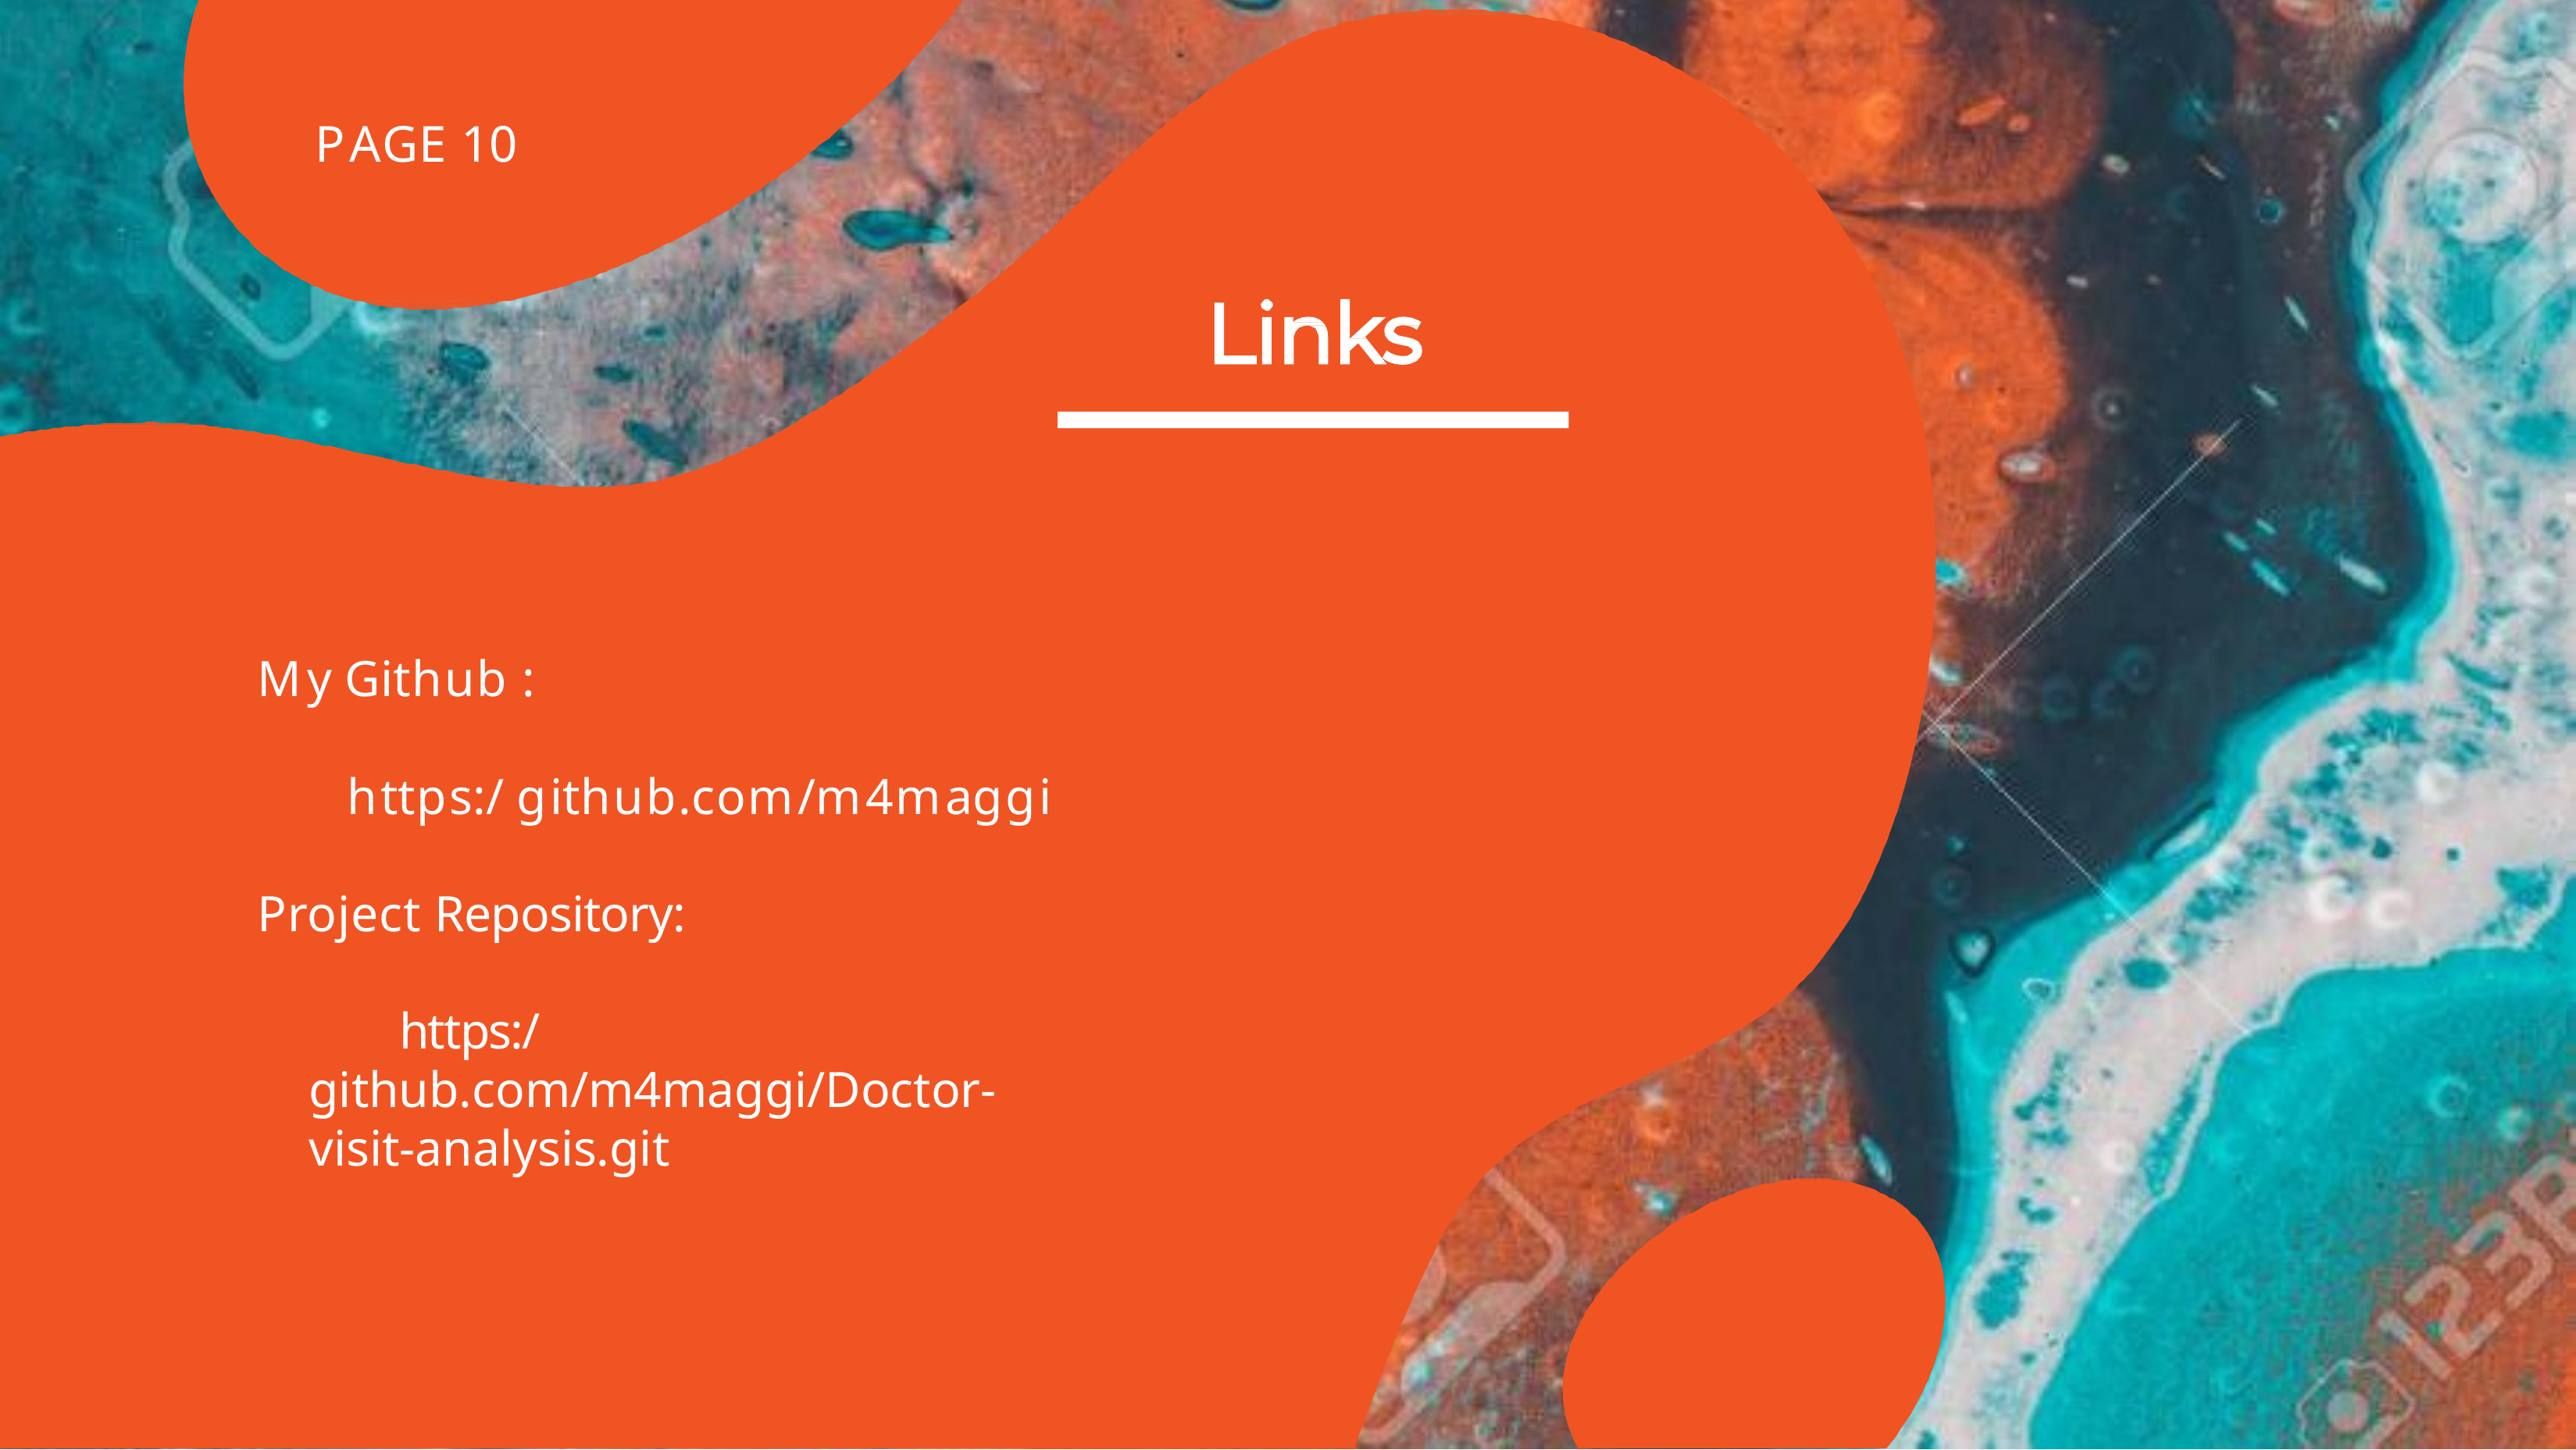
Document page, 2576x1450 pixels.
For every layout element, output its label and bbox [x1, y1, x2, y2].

picture [1946, 0, 2576, 1449]
text_box [0, 0, 1946, 1449]
